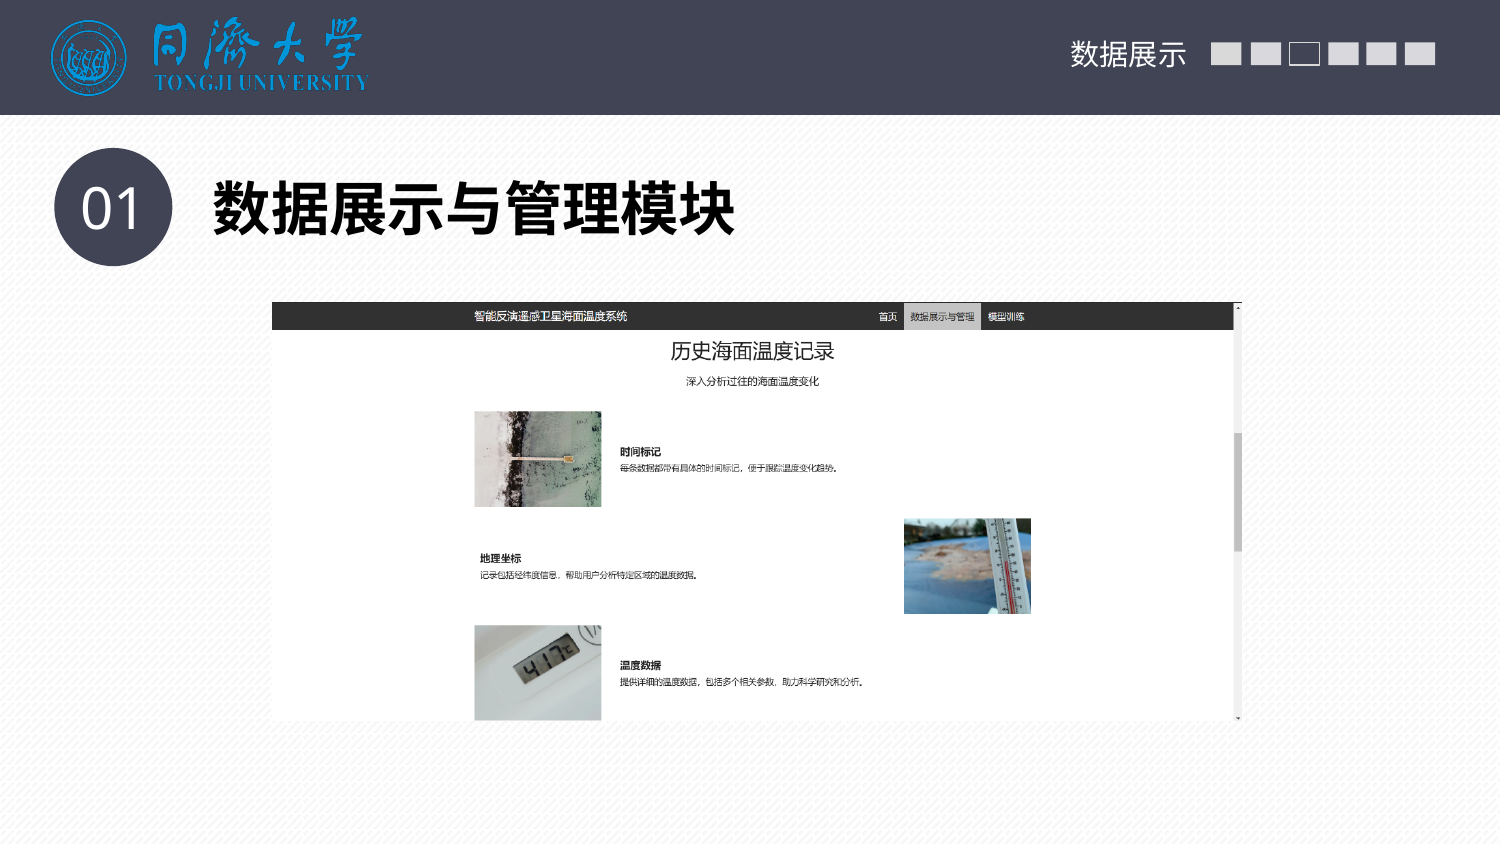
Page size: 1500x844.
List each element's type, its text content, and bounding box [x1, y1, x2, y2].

picture [0, 0, 1500, 844]
text_box [1250, 42, 1282, 66]
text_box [54, 147, 173, 267]
text_box [1366, 42, 1397, 66]
text_box [1289, 42, 1320, 66]
text_box [1211, 42, 1242, 66]
text_box 数据展示 [1062, 28, 1196, 79]
text_box [1404, 42, 1436, 66]
text_box [1328, 42, 1359, 66]
